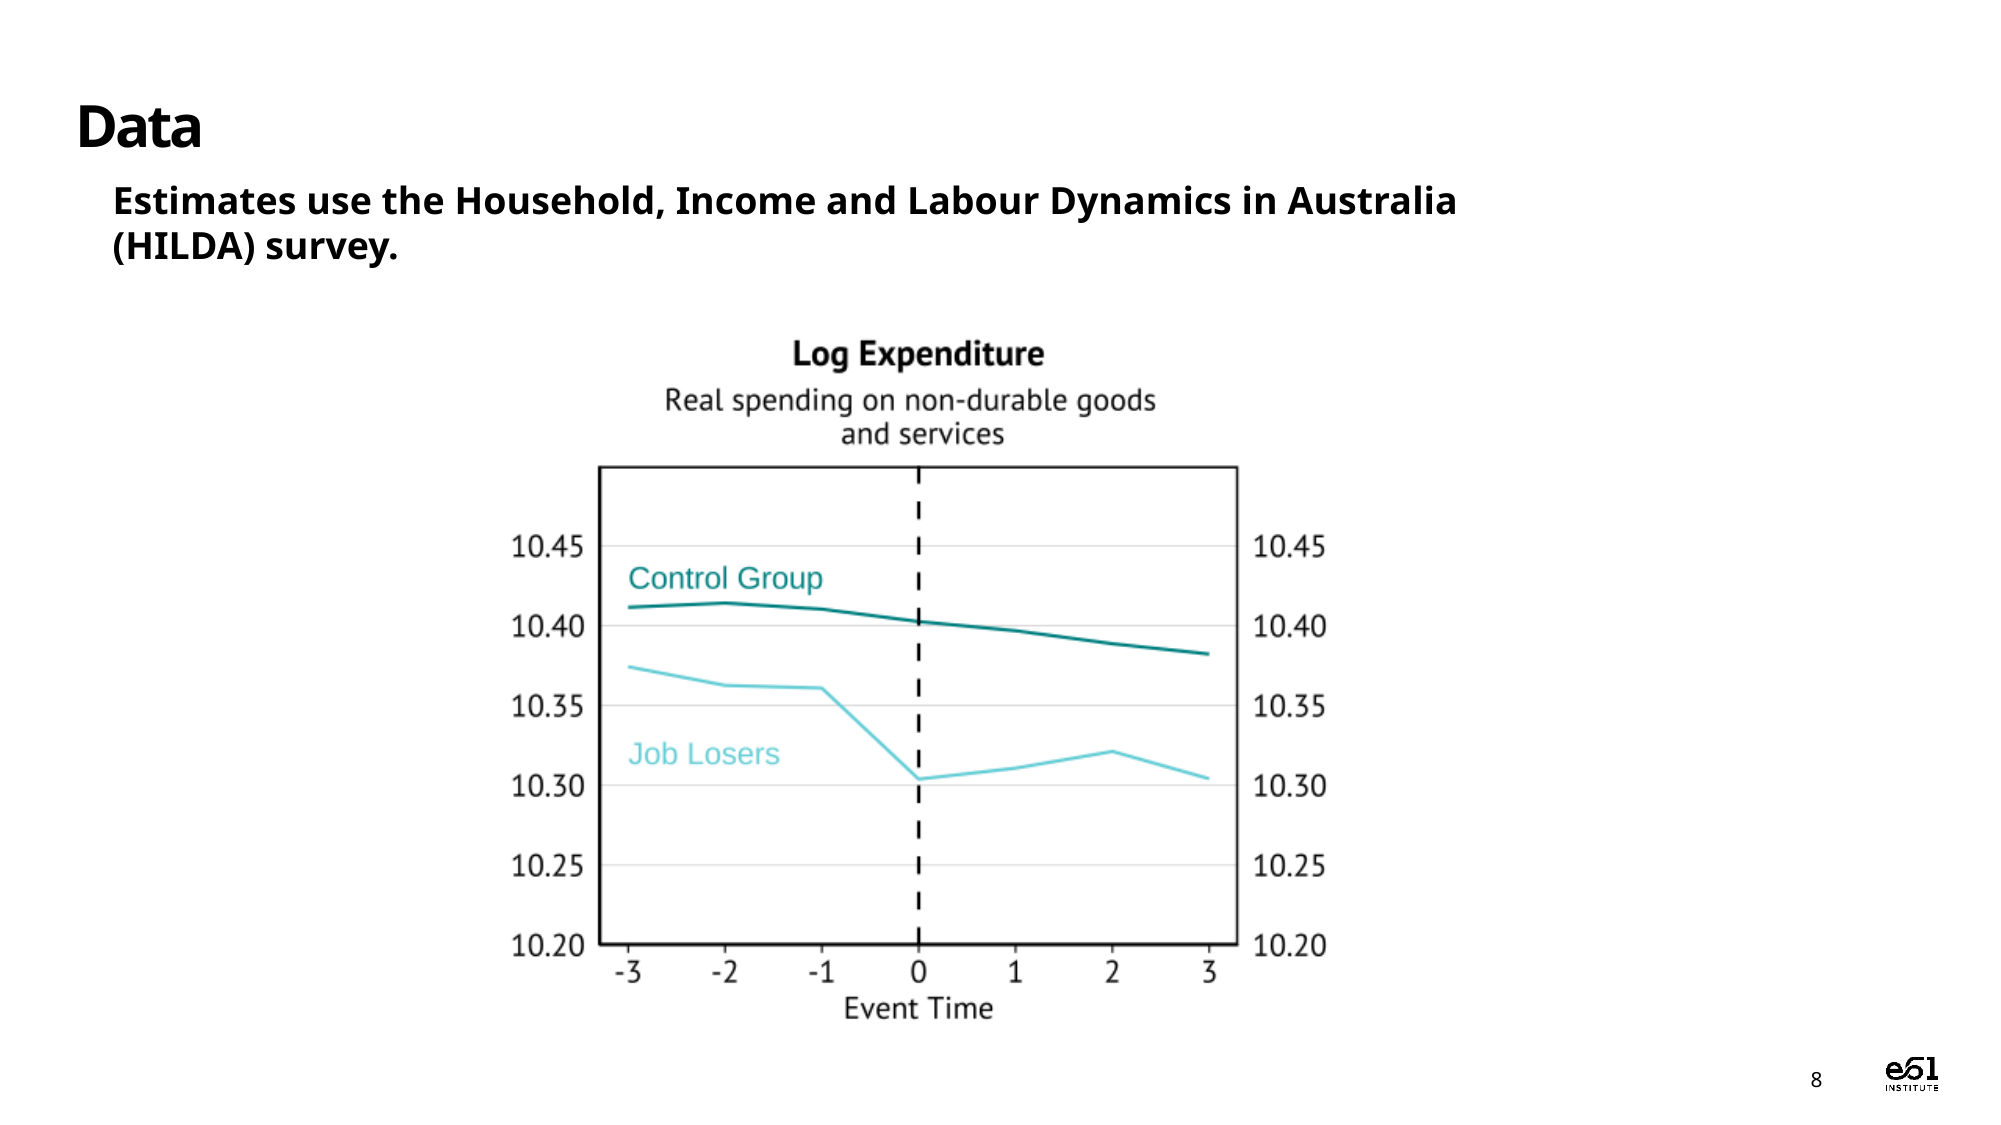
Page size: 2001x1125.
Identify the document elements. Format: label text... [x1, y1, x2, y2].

picture [1883, 1048, 1941, 1096]
picture [459, 335, 1379, 1031]
text_box Estimates use the Household, Income and Labour Dynamics in Australia (HILDA) survey. [98, 169, 1502, 275]
title Data [60, 95, 1941, 211]
slide_number 8 [1795, 1050, 1888, 1095]
